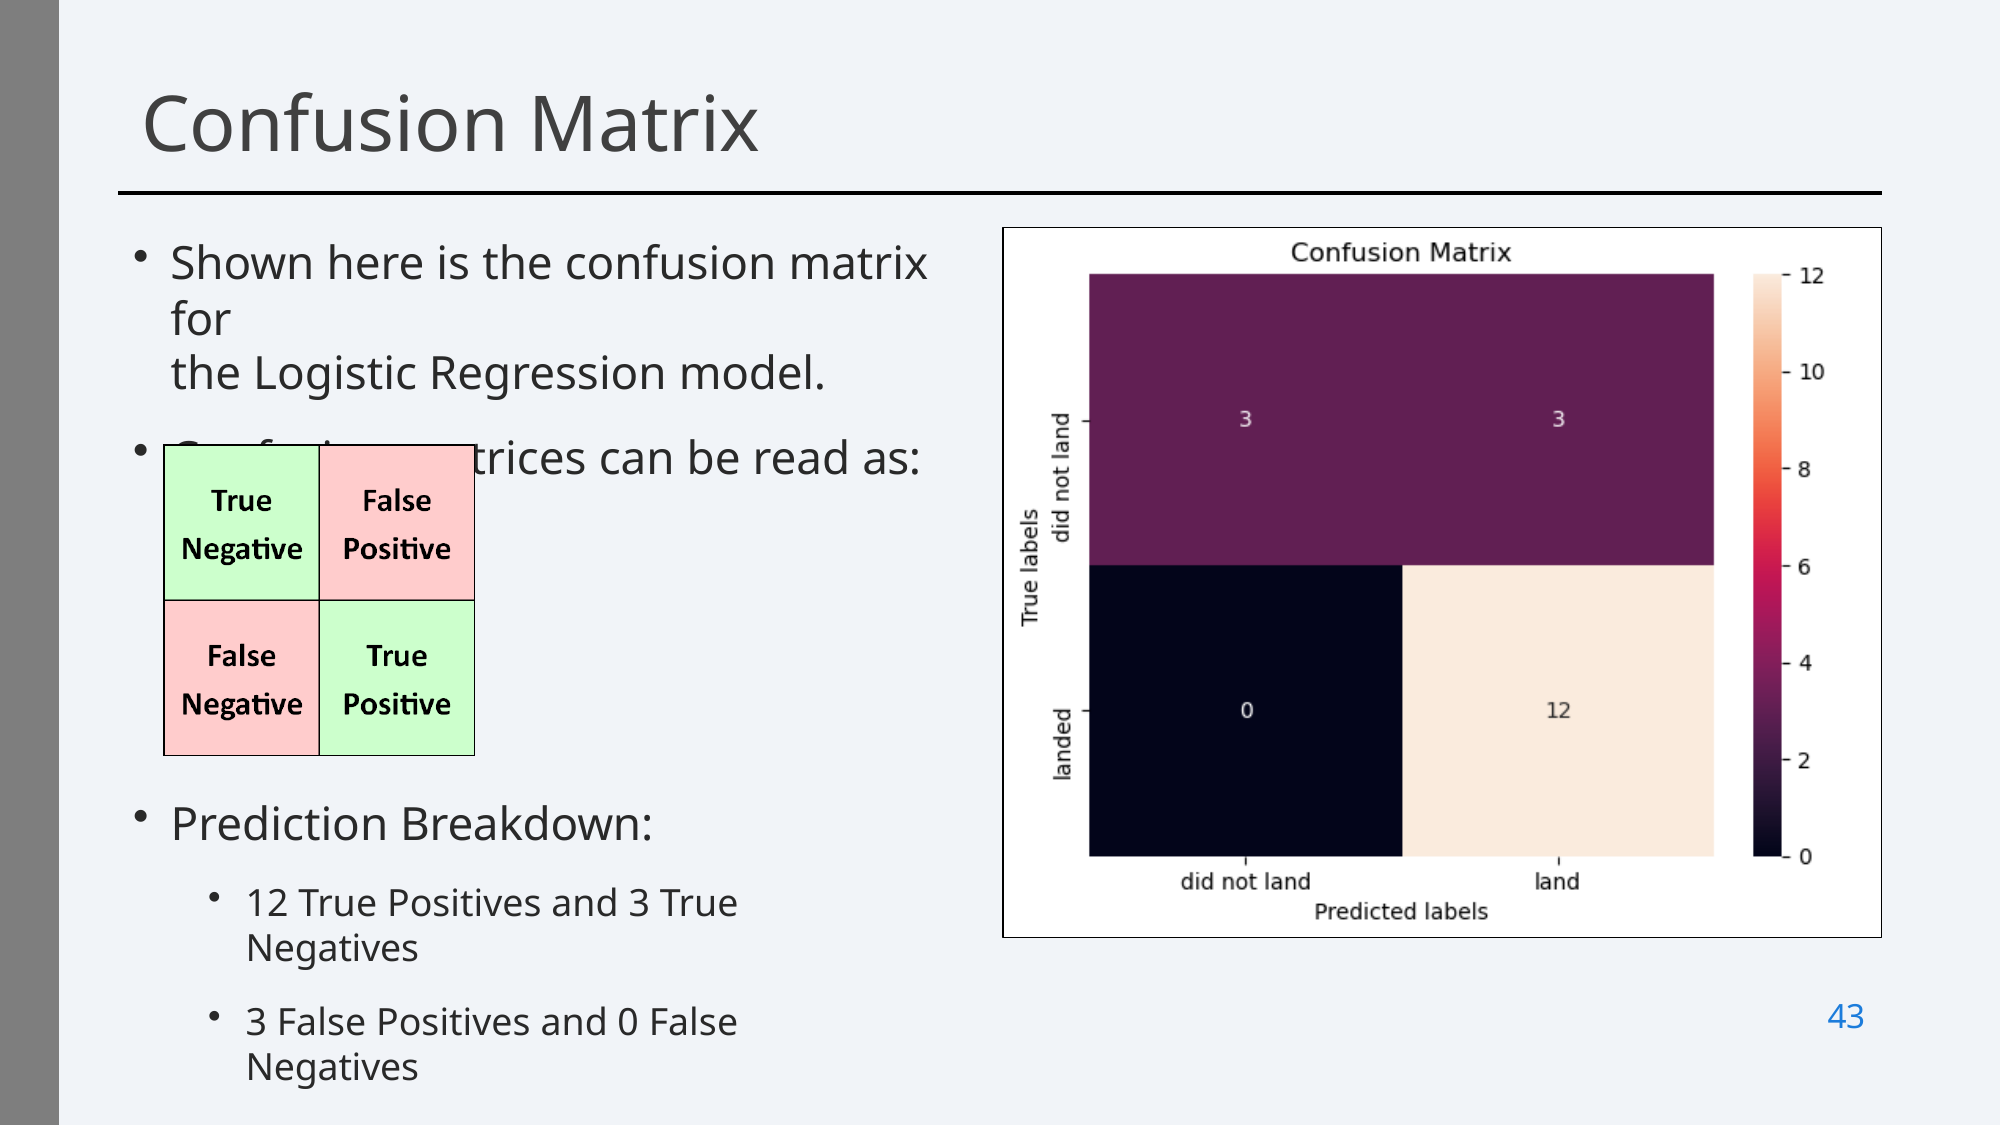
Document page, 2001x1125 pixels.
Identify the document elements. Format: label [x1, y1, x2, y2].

text_box [0, 0, 1883, 1125]
